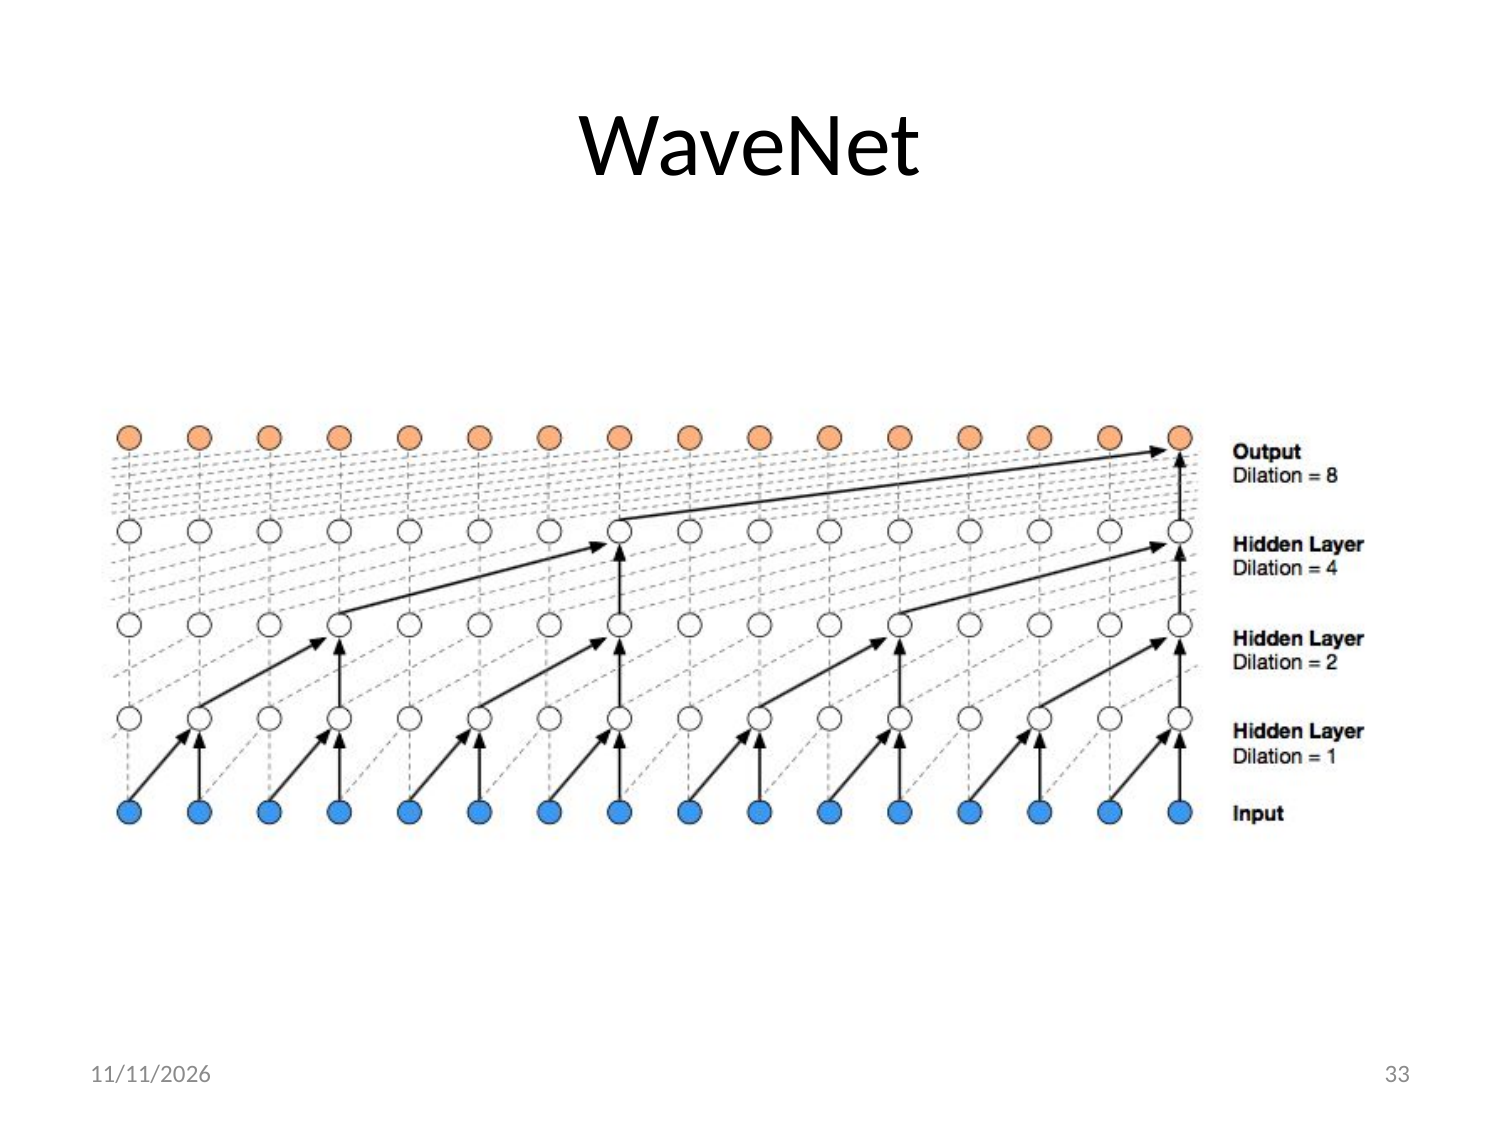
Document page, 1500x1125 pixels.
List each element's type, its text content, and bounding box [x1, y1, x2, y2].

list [74, 382, 1426, 885]
slide_number 33 [1074, 1042, 1425, 1103]
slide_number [75, 1042, 425, 1103]
title WaveNet [75, 45, 1425, 233]
